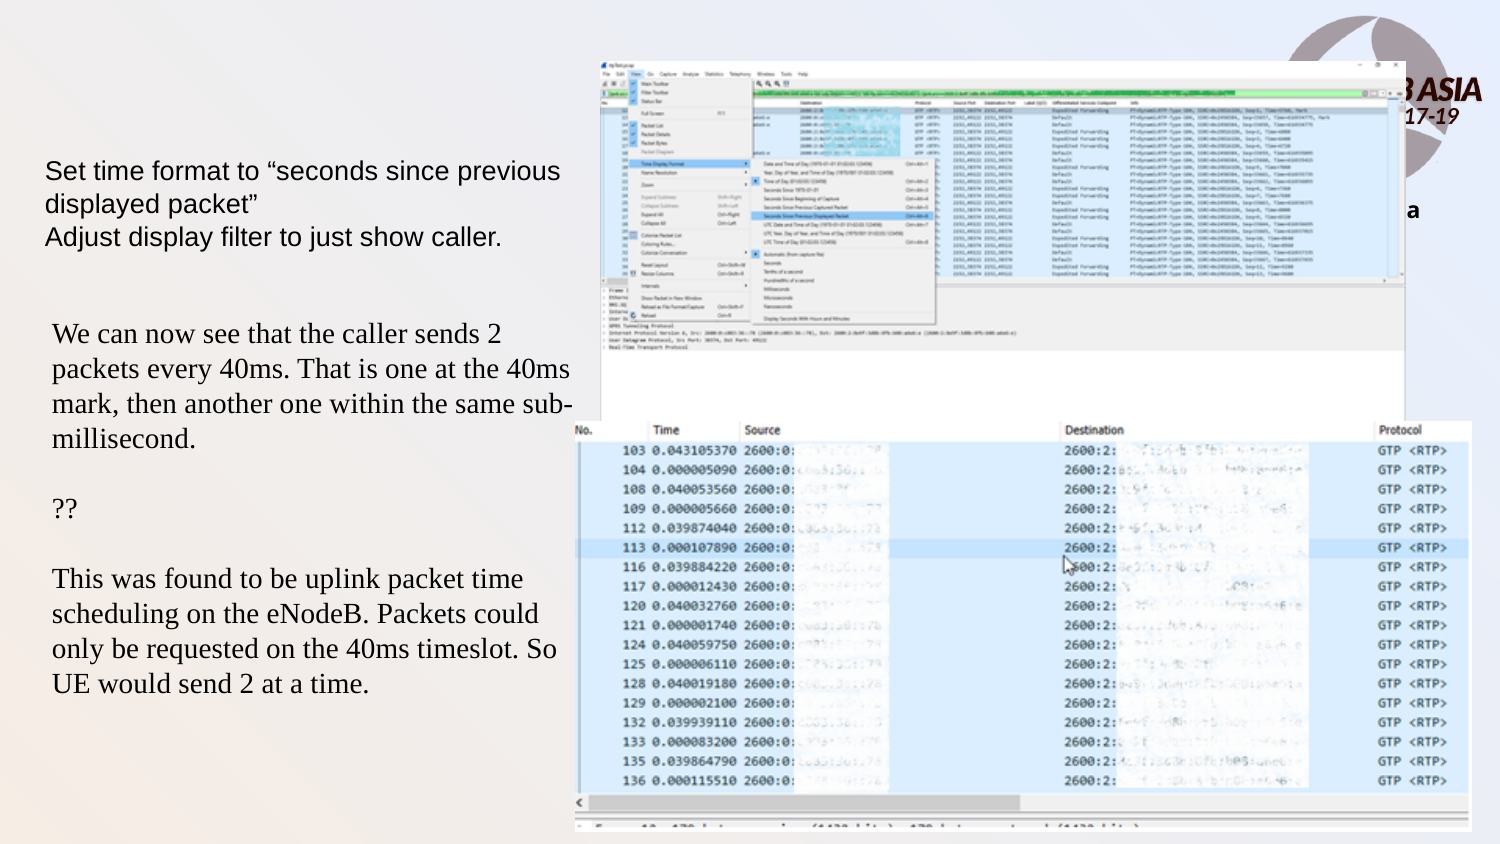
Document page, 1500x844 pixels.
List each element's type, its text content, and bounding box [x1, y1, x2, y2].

text_box Set time format to “seconds since previous displayed packet” Adjust display filter to just show caller. [29, 146, 595, 259]
text_box We can now see that the caller sends 2 packets every 40ms. That is one at the 40ms mark, then another one within the same sub-millisecond. ?? This was found to be uplink packet time scheduling on the eNodeB. Packets could only be requested on the 40ms timeslot. So UE would send 2 at a time. [37, 306, 590, 707]
picture [575, 15, 1484, 832]
